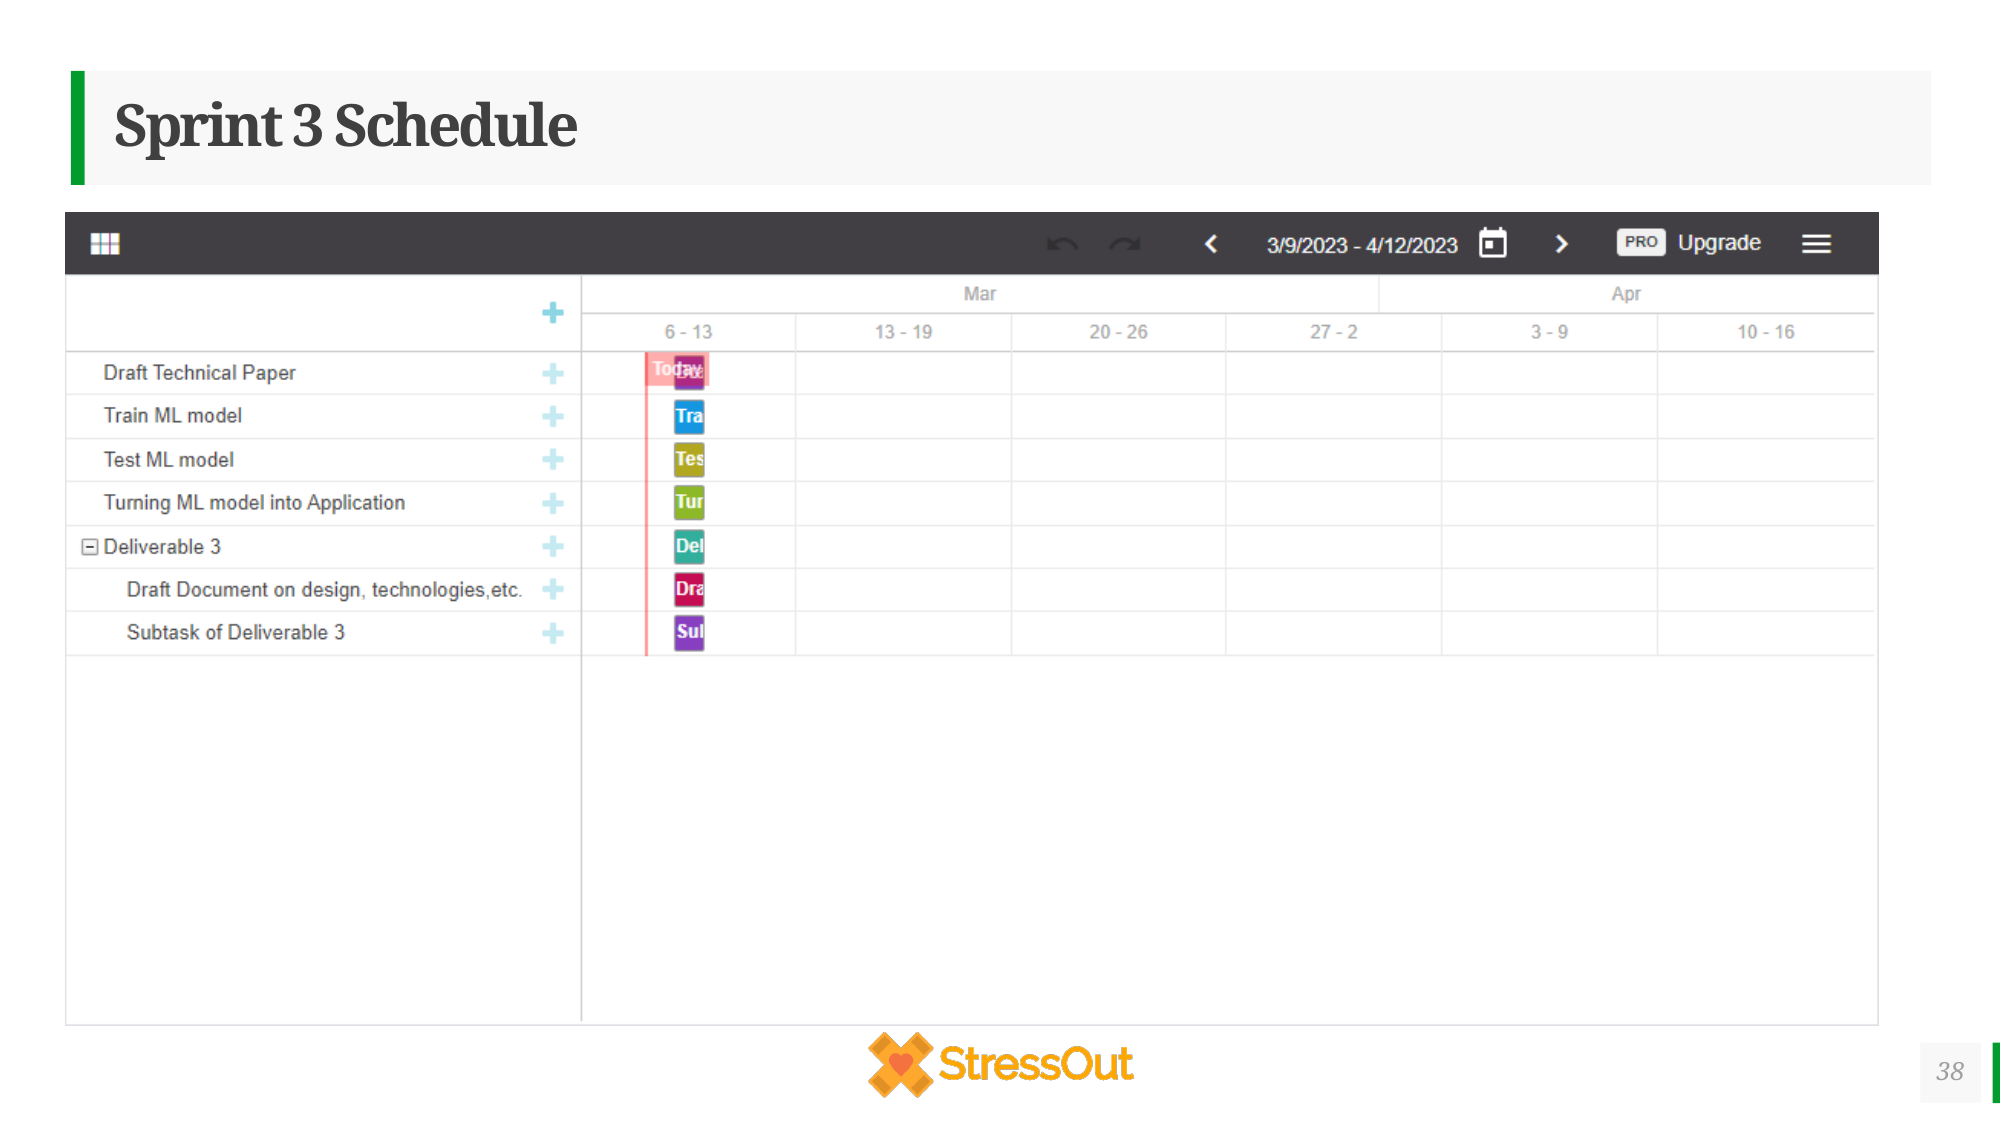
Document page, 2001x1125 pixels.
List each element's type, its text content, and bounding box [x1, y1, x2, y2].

title Sprint 3 Schedule [84, 70, 1932, 185]
picture [65, 212, 1879, 1105]
slide_number 38 [1920, 1042, 1982, 1103]
